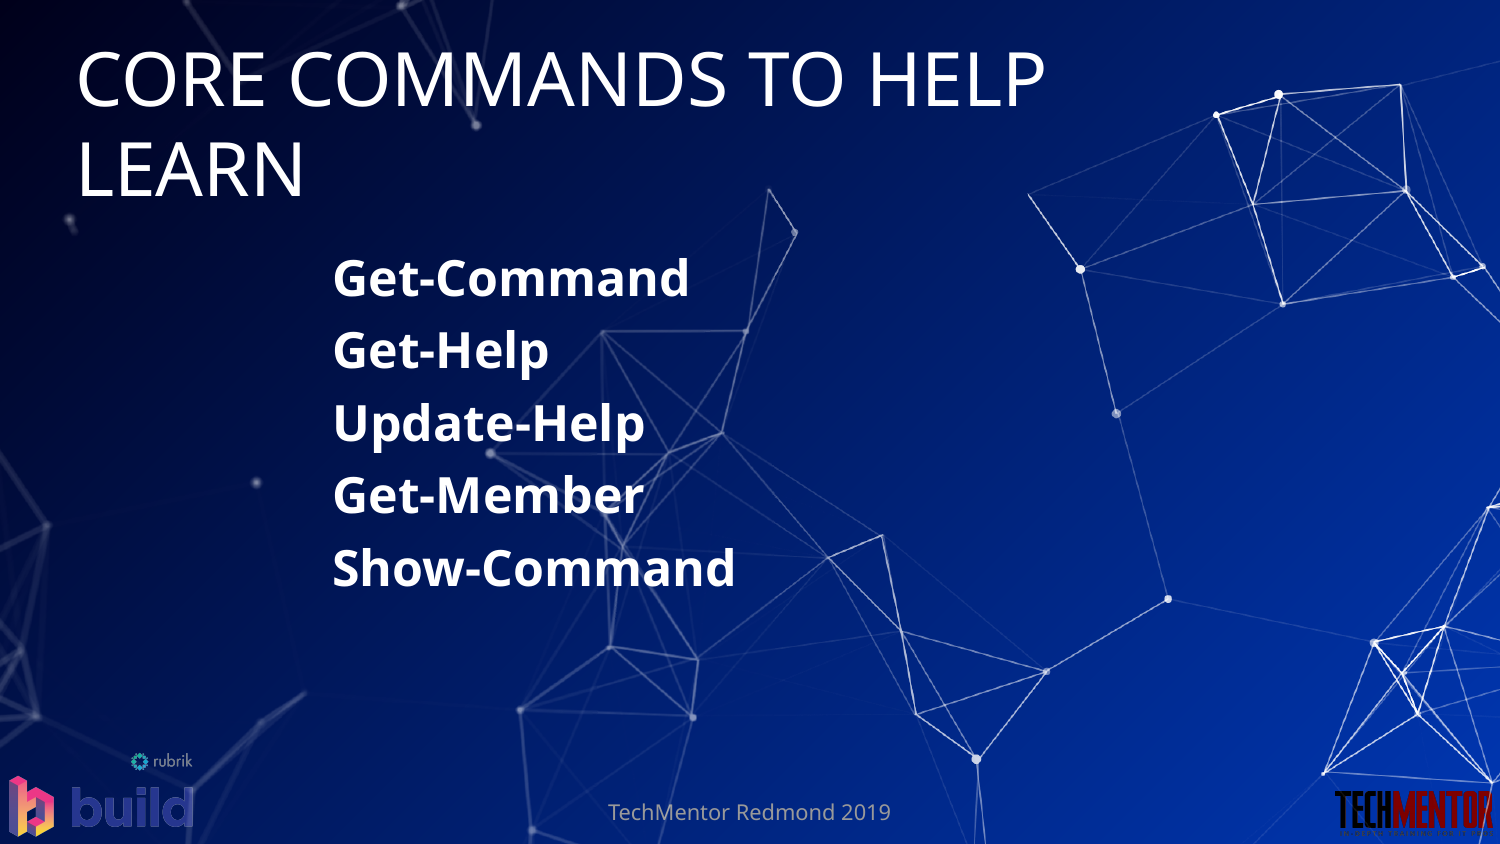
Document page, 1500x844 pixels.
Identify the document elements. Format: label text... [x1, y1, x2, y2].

picture [0, 0, 1500, 844]
title CORE COMMANDS TO HELP LEARN [75, 71, 1211, 212]
list Get-Command Get-Help Update-Help Get-Member Show-Command [332, 246, 902, 791]
